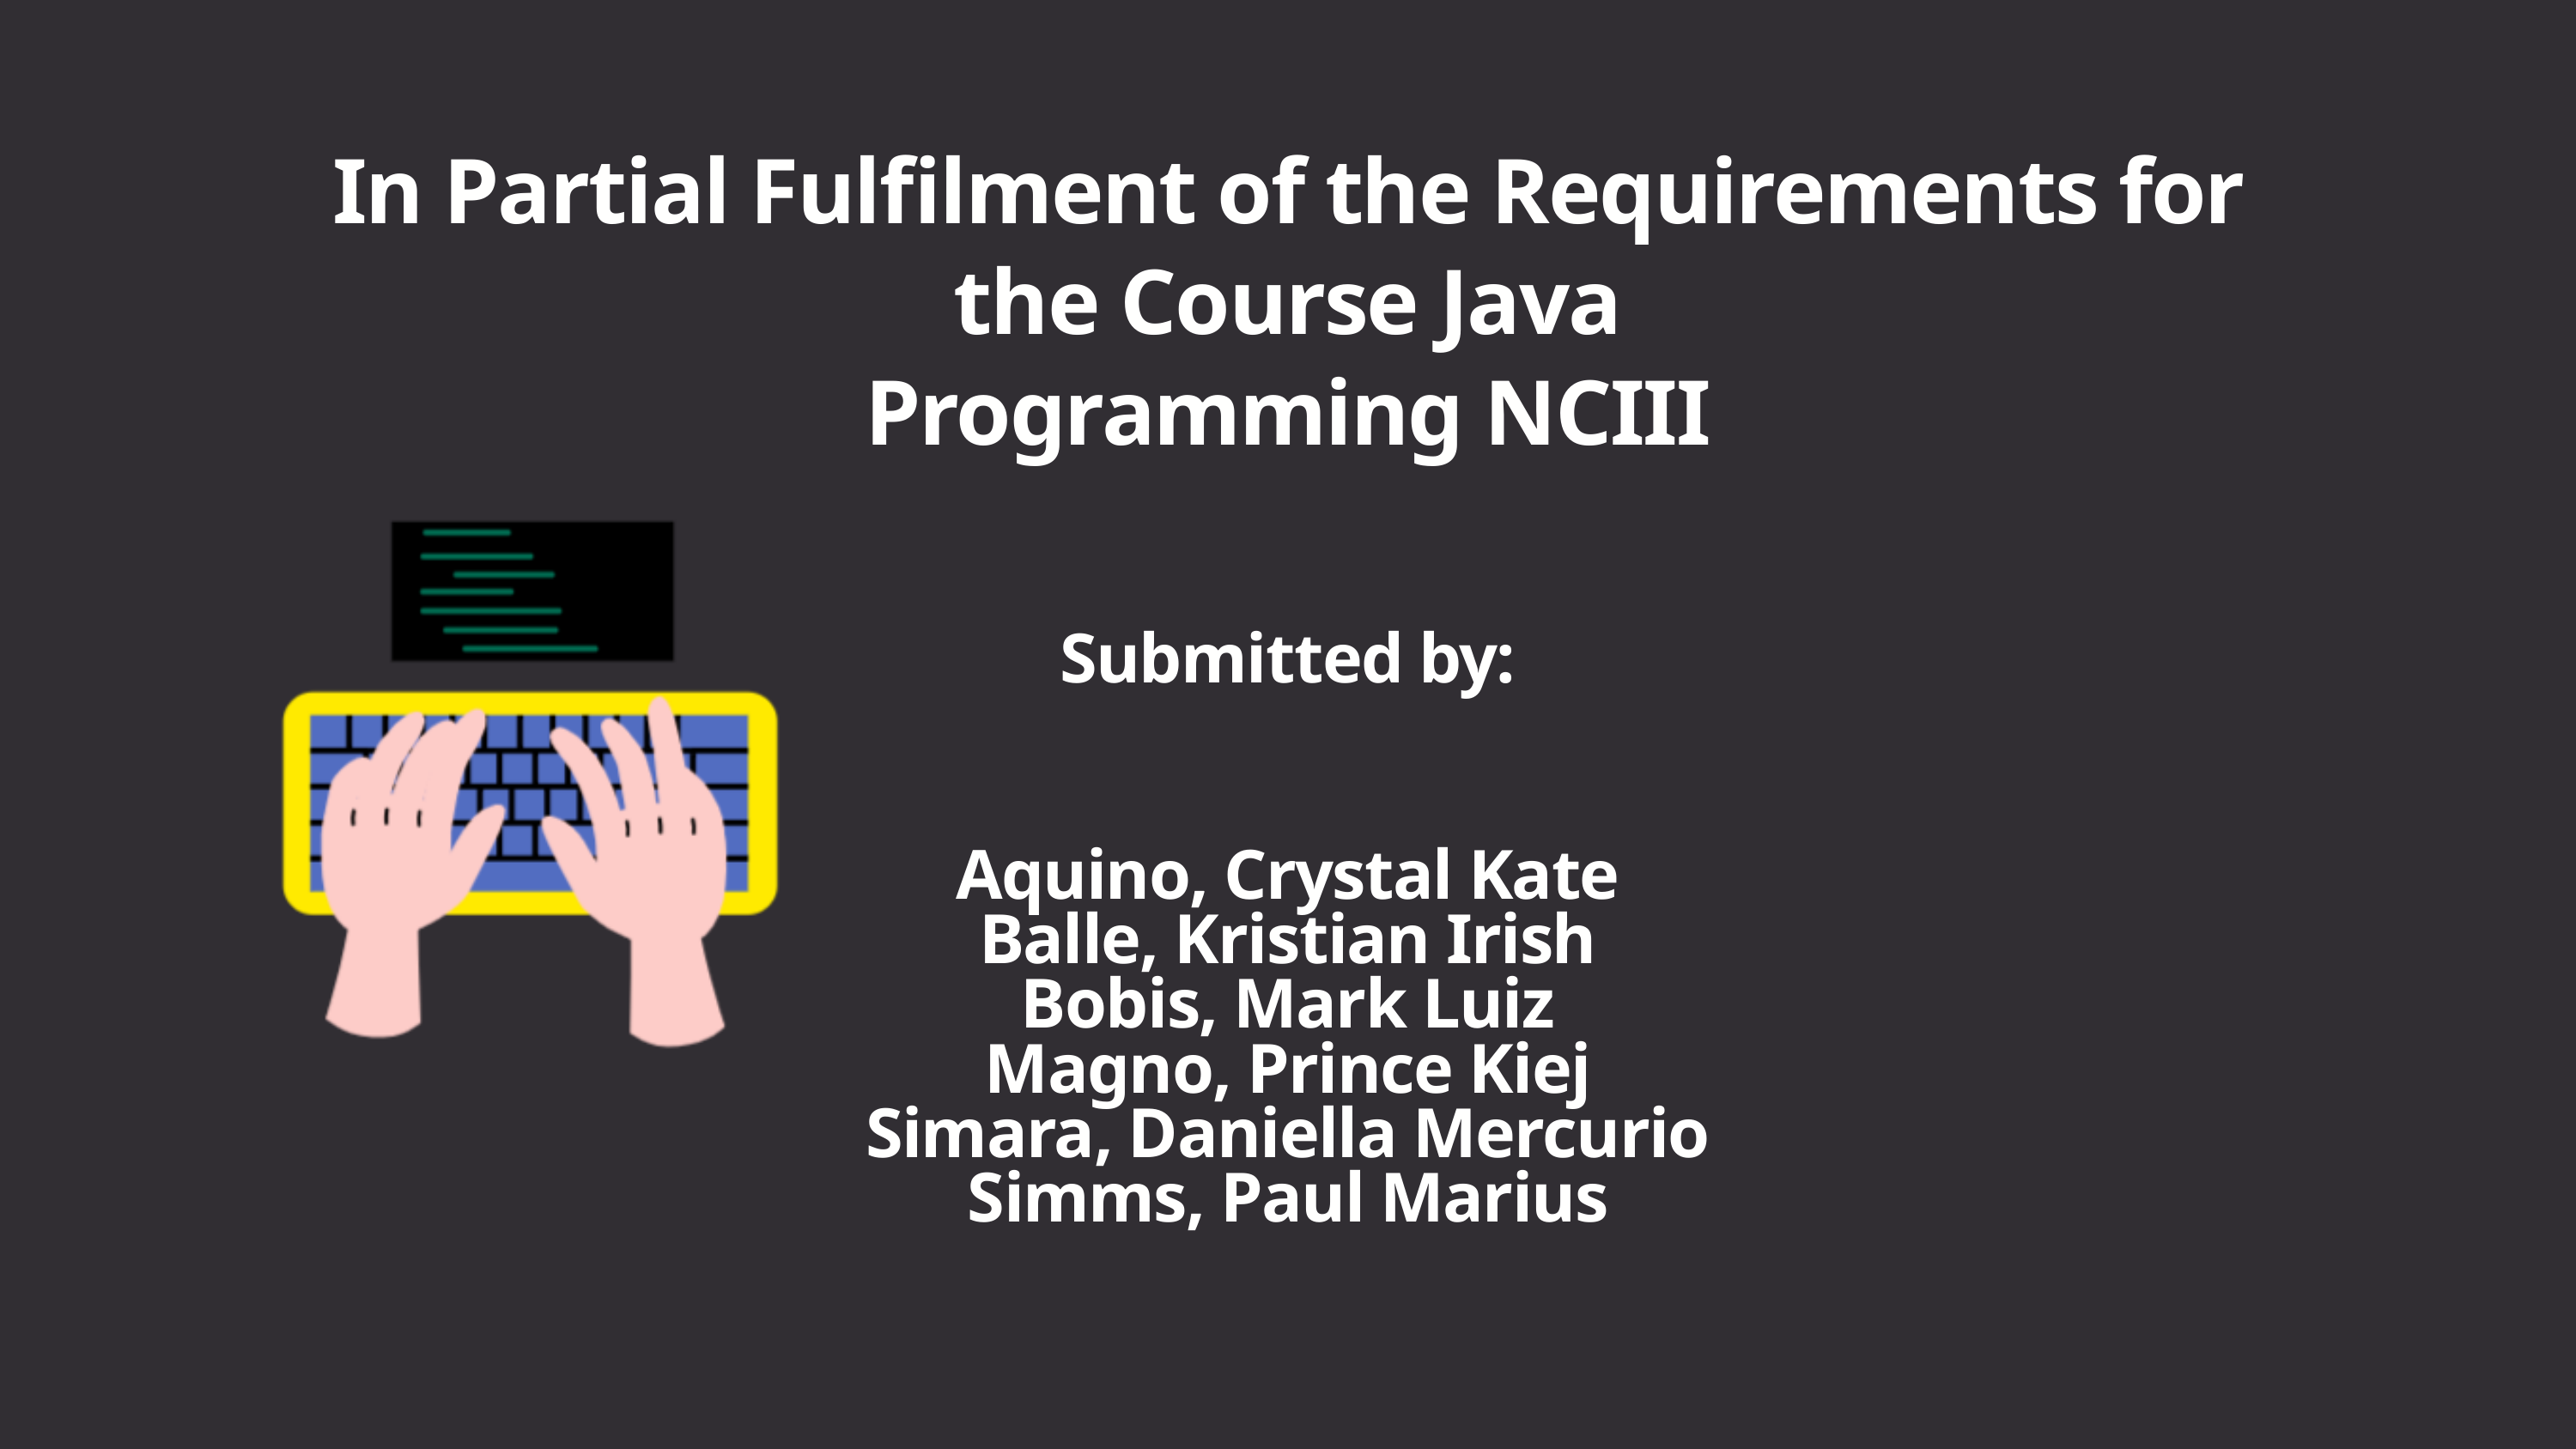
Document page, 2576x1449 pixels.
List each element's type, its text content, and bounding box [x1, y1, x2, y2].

text_box In Partial Fulfilment of the Requirements for the Course Java Programming NCIII [312, 130, 2264, 464]
picture [214, 460, 834, 1060]
text_box Submitted by: [837, 632, 1808, 697]
text_box Aquino, Crystal Kate Balle, Kristian Irish Bobis, Mark Luiz Magno, Prince Kiej Simara, Daniella Mercurio Simms, Paul Marius [768, 847, 1808, 1300]
